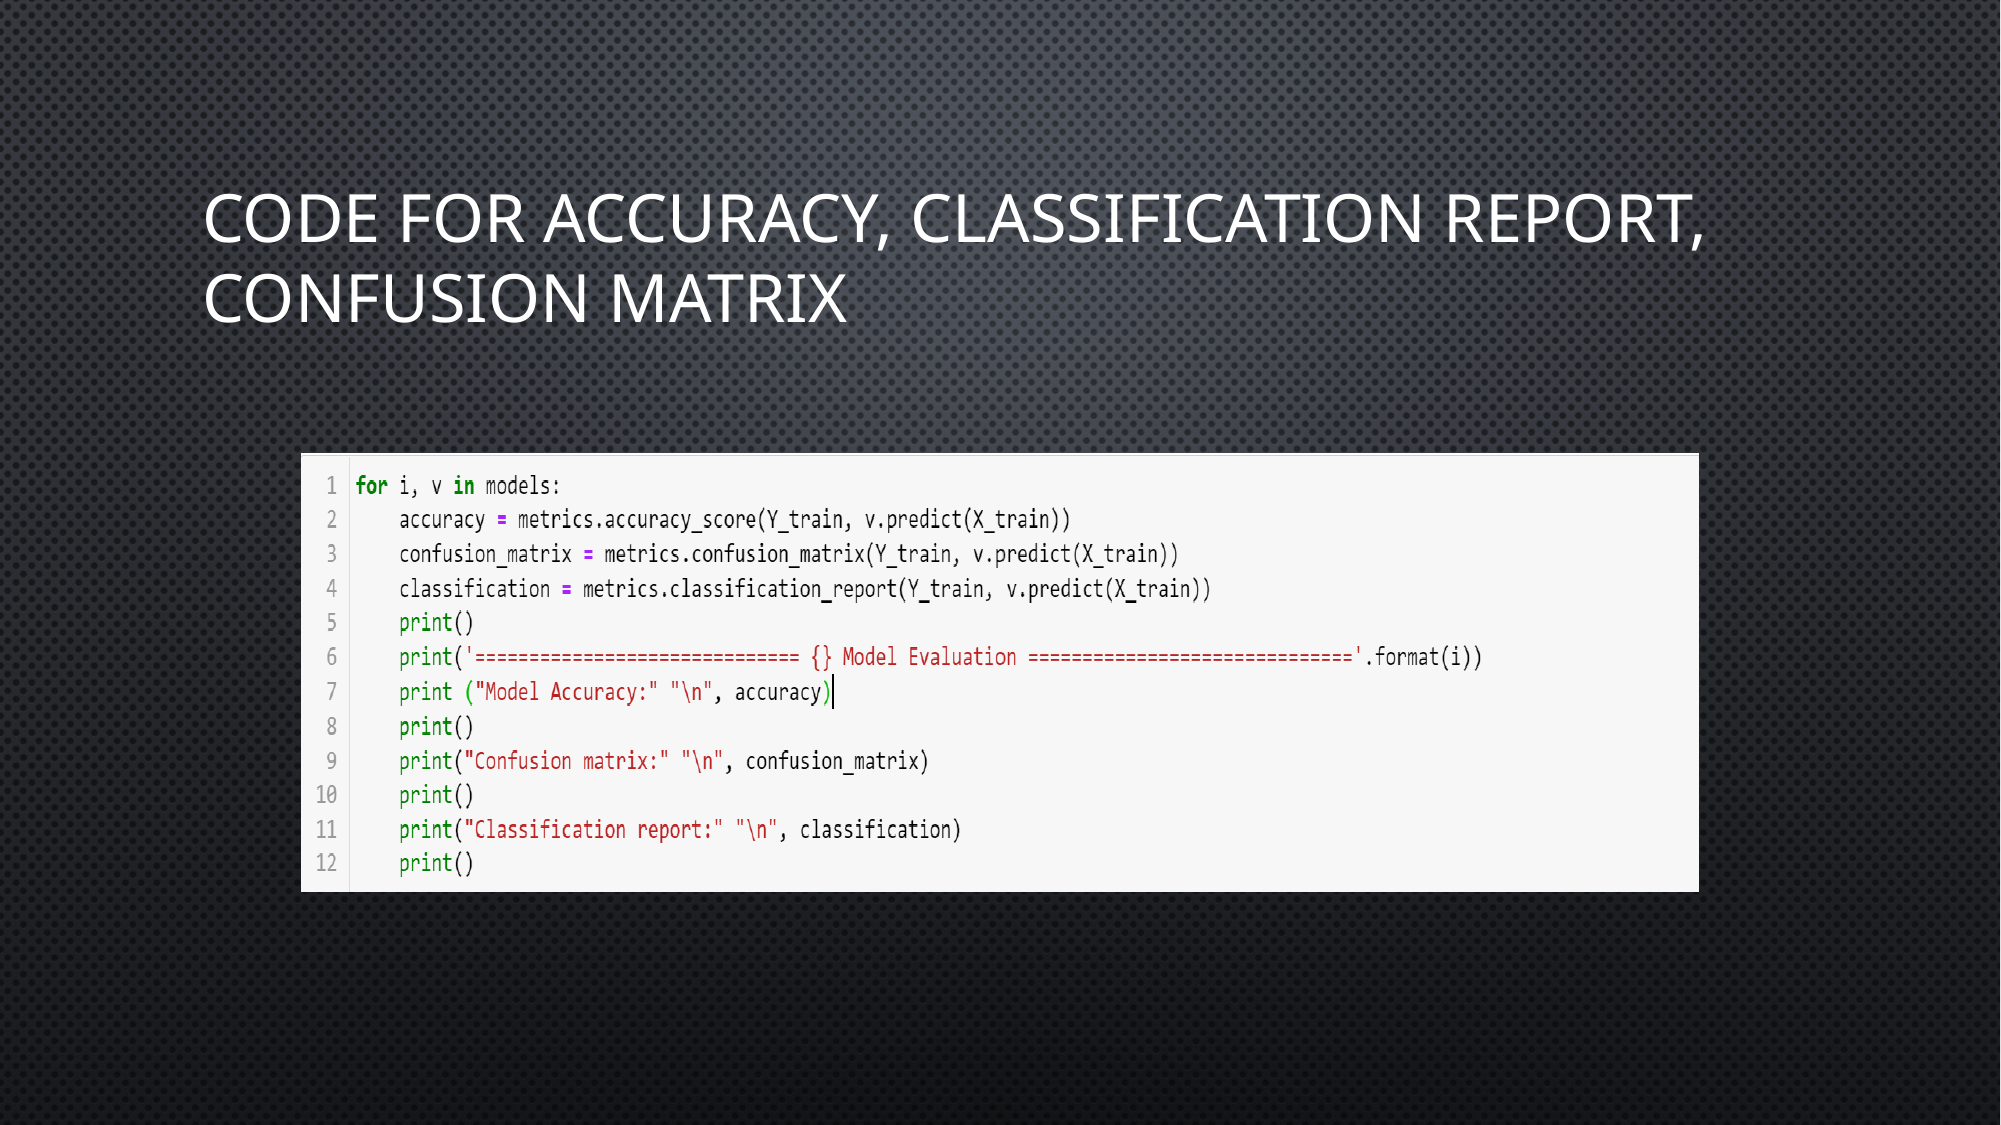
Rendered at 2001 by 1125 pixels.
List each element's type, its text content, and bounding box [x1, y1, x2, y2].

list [300, 452, 1699, 892]
title Code for accuracy, classification report, confusion matrix [187, 99, 1813, 413]
